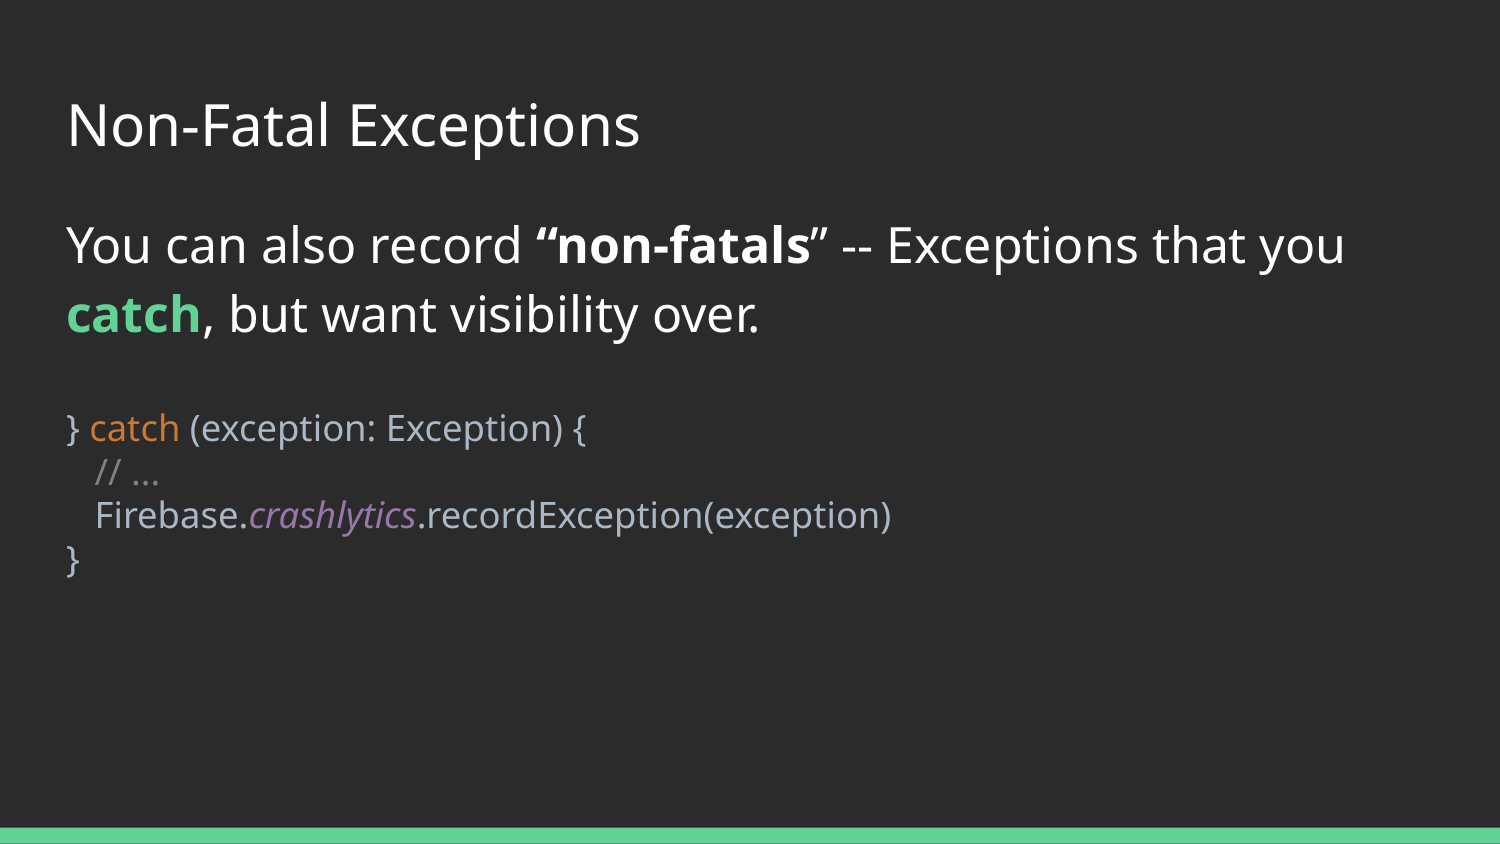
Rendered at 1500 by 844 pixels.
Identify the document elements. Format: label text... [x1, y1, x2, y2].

text_box } catch (exception: Exception) { // ... Firebase.crashlytics.recordException(exception) } [51, 390, 1449, 595]
list You can also record “non-fatals” -- Exceptions that you catch, but want visibility over. [51, 189, 1449, 357]
title Non-Fatal Exceptions [51, 72, 1449, 167]
